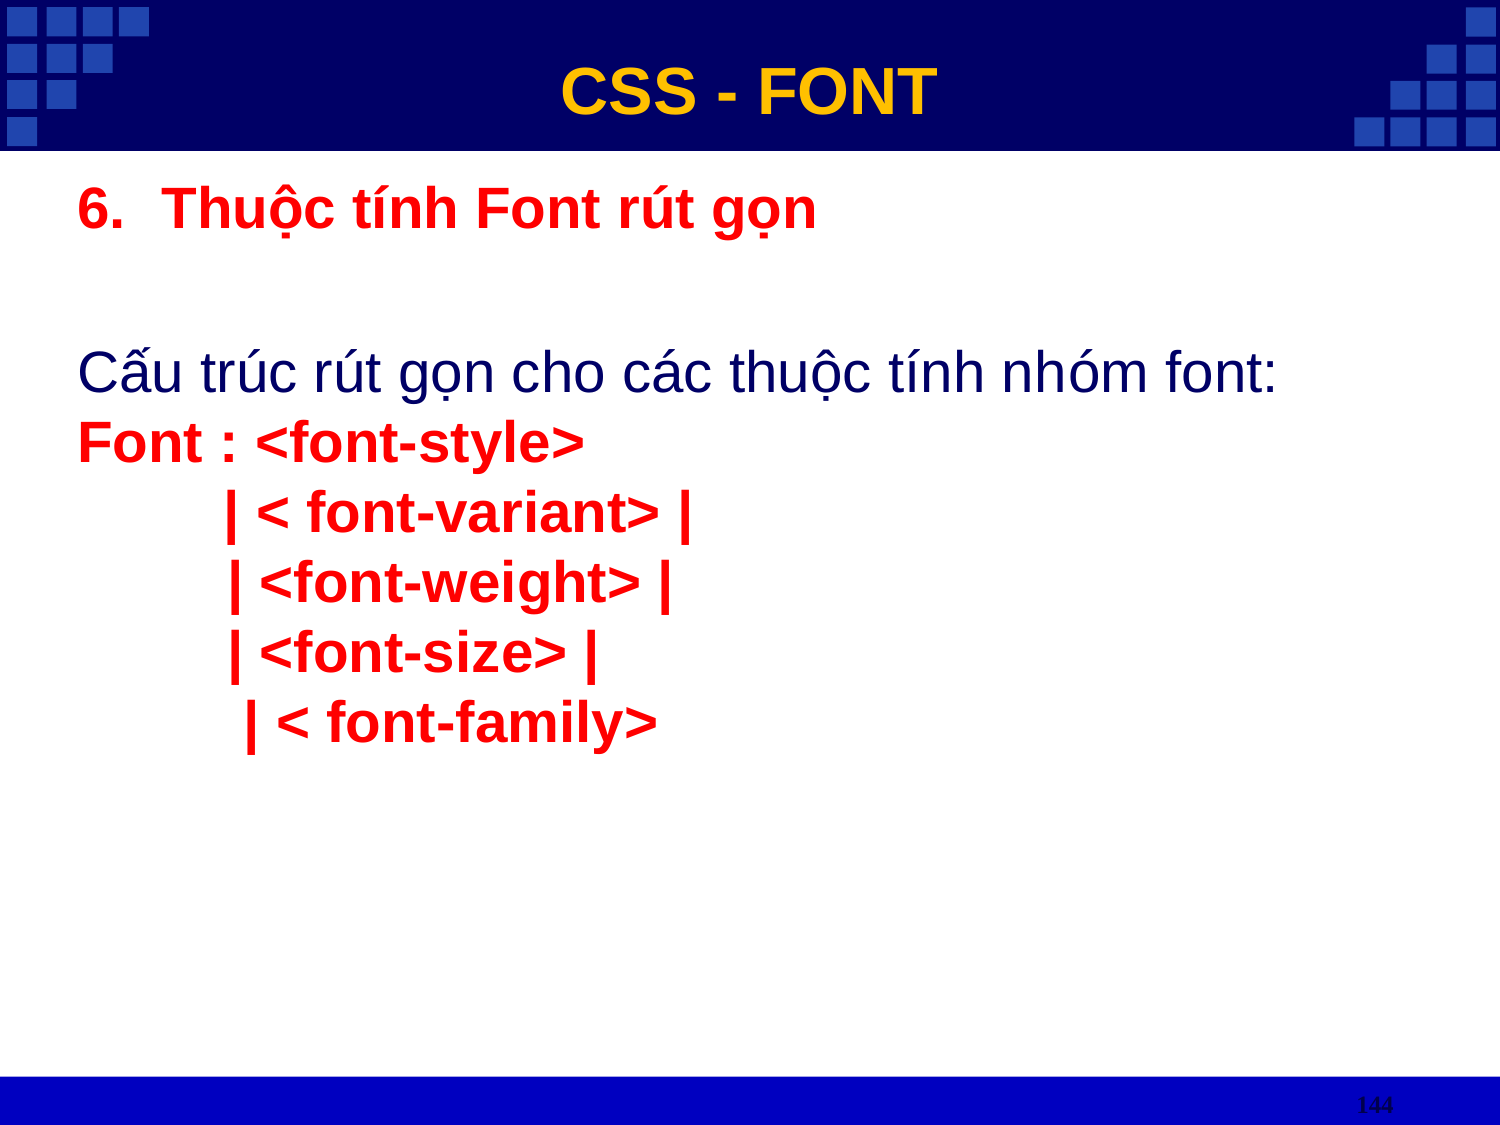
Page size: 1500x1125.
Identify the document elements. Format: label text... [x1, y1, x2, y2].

slide_number 144 [1324, 1080, 1426, 1125]
text_box CSS - FONT [74, 12, 1425, 163]
text_box Cấu trúc rút gọn cho các thuộc tính nhóm font: Font : <font-style> | < font-variant> | | <font-weight> | | <font-size> | | < font-family> [62, 326, 1302, 762]
text_box Thuộc tính Font rút gọn [62, 162, 1425, 318]
